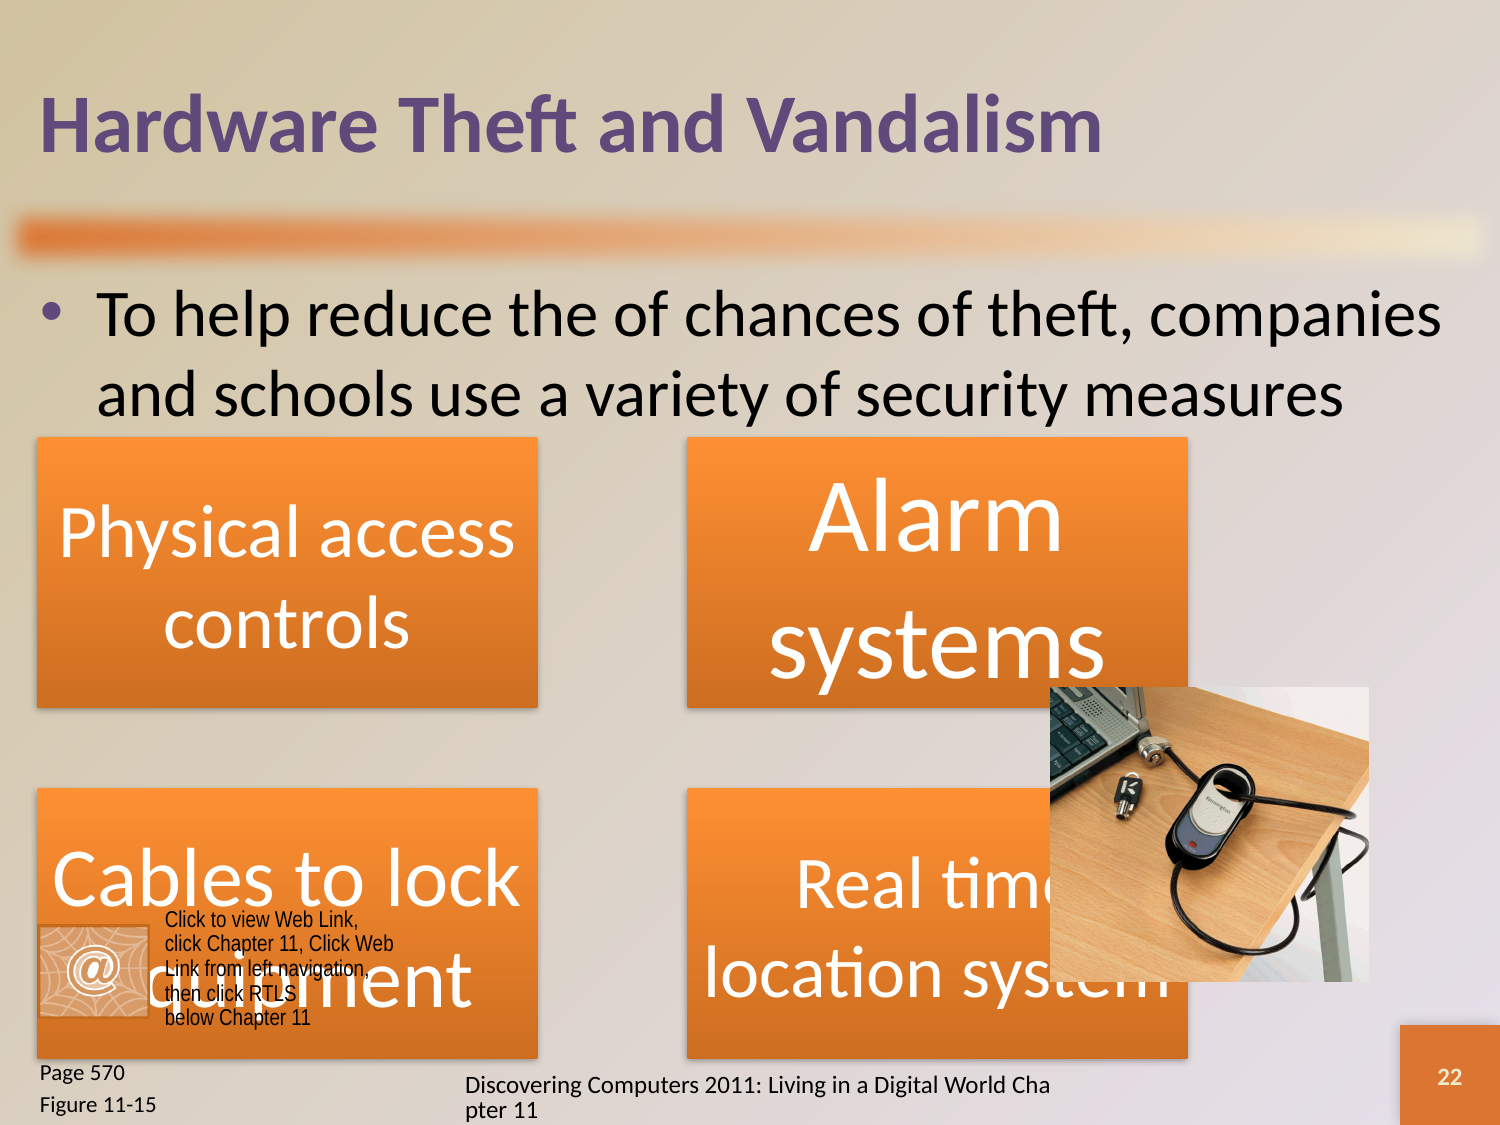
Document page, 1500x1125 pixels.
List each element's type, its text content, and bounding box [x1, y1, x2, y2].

slide_number 22 [1400, 1025, 1500, 1125]
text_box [37, 437, 1188, 888]
list Page 570 Figure 11-15 [24, 1050, 300, 1125]
title Hardware Theft and Vandalism [24, 24, 1475, 213]
footer Discovering Computers 2011: Living in a Digital World Chapter 11 [450, 1042, 1075, 1125]
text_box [37, 899, 438, 1041]
list To help reduce the of chances of theft, companies and schools use a variety of security measures [24, 262, 1475, 1025]
picture [1049, 687, 1369, 982]
